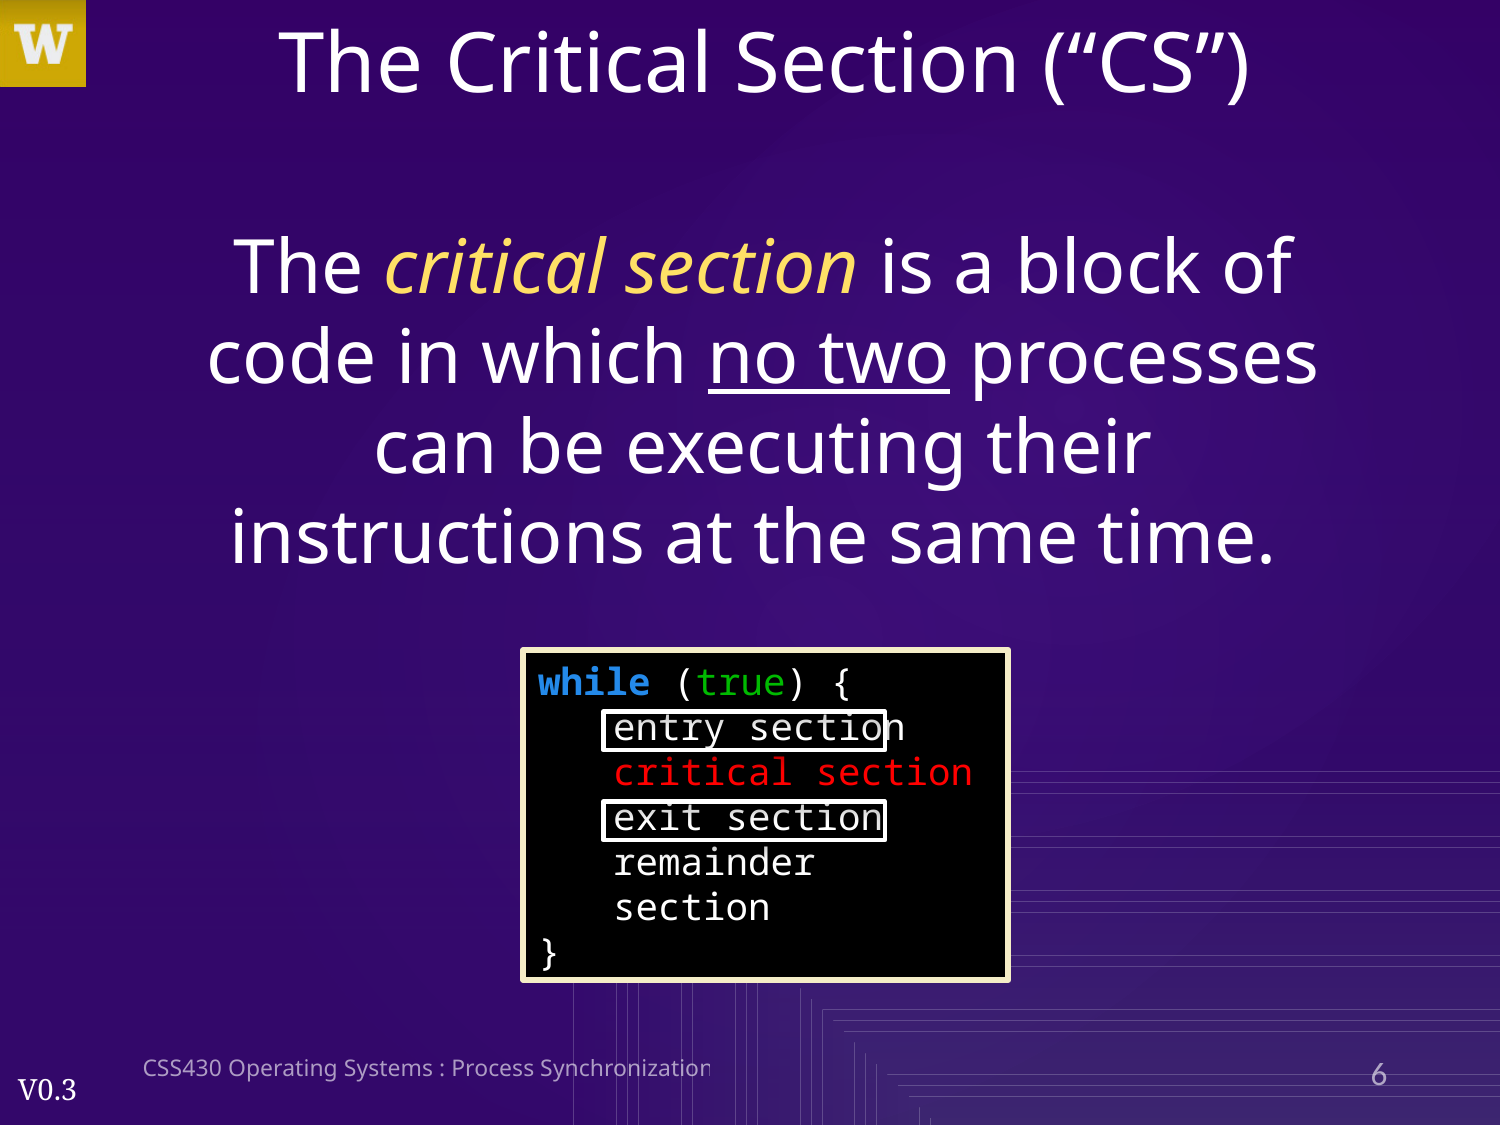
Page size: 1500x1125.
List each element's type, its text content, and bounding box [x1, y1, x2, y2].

footer CSS430 Operating Systems : Process Synchronization [127, 1039, 885, 1100]
picture [0, 0, 86, 87]
text_box [602, 711, 886, 751]
slide_number 6 [1235, 1039, 1403, 1100]
list The critical section is a block of code in which no two processes can be executing their instructions at the same time. [148, 204, 1379, 592]
text_box while (true) { entry section critical section exit section remainder section } [523, 650, 1009, 980]
text_box [602, 801, 886, 841]
title The Critical Section (“CS”) [127, 0, 1403, 119]
